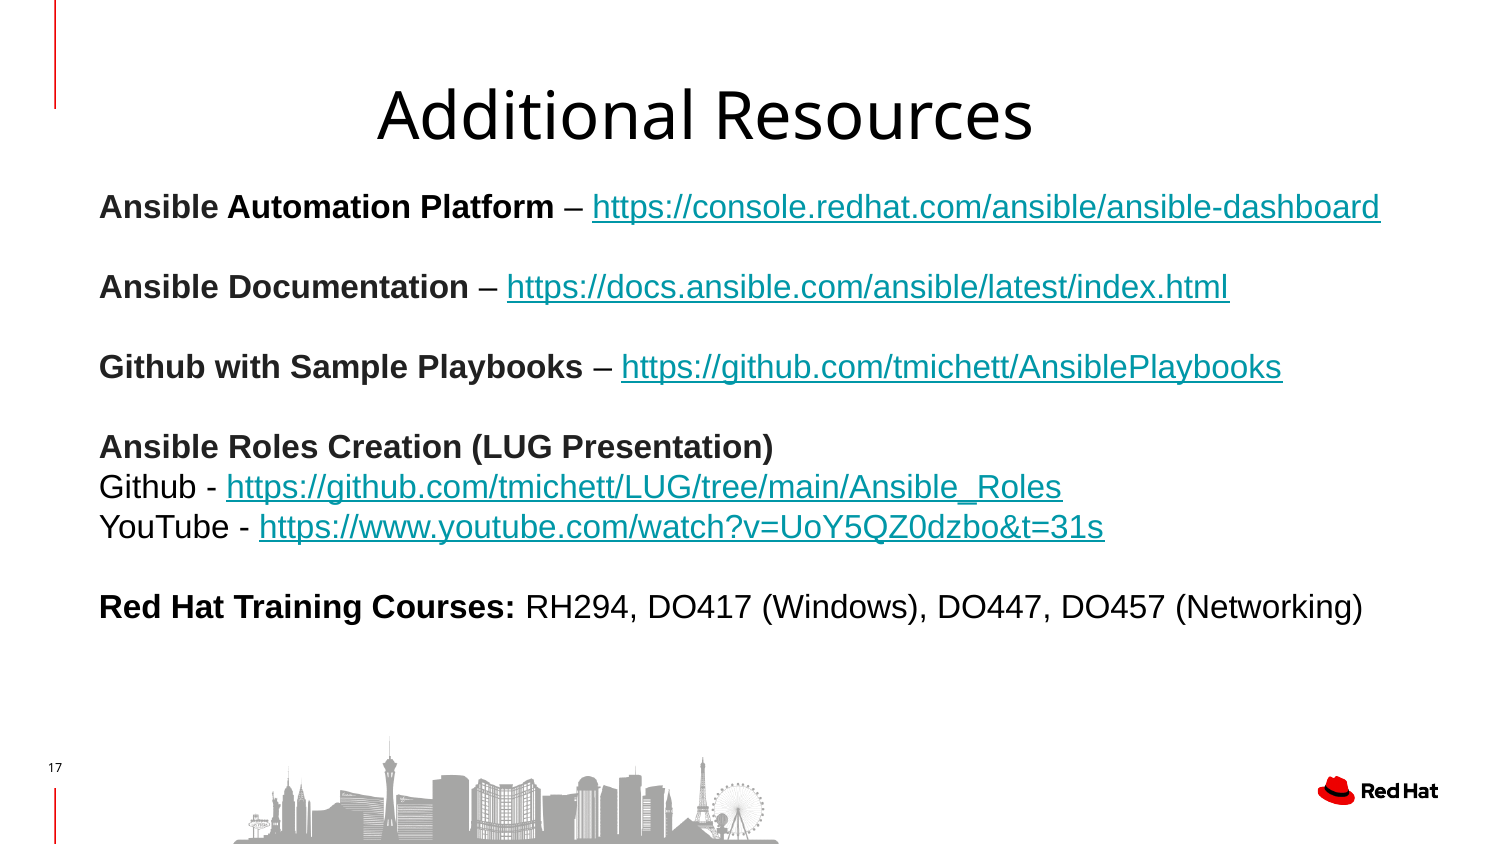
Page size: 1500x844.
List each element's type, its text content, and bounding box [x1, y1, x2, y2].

picture [1317, 776, 1438, 805]
title Additional Resources [171, 48, 1241, 108]
slide_number 17 [10, 759, 101, 777]
text_box Ansible Automation Platform – https://console.redhat.com/ansible/ansible-dashboard Ansible Documentation – https://docs.ansible.com/ansible/latest/index.html Github with Sample Playbooks – https://github.com/tmichett/AnsiblePlaybooks Ansible Roles Creation (LUG Presentation) Github - https://github.com/tmichett/LUG/tree/main/Ansible_Roles YouTube - https://www.youtube.com/watch?v=UoY5QZ0dzbo&t=31s Red Hat Training Courses: RH294, DO417 (Windows), DO447, DO457 (Networking) [83, 170, 1482, 668]
